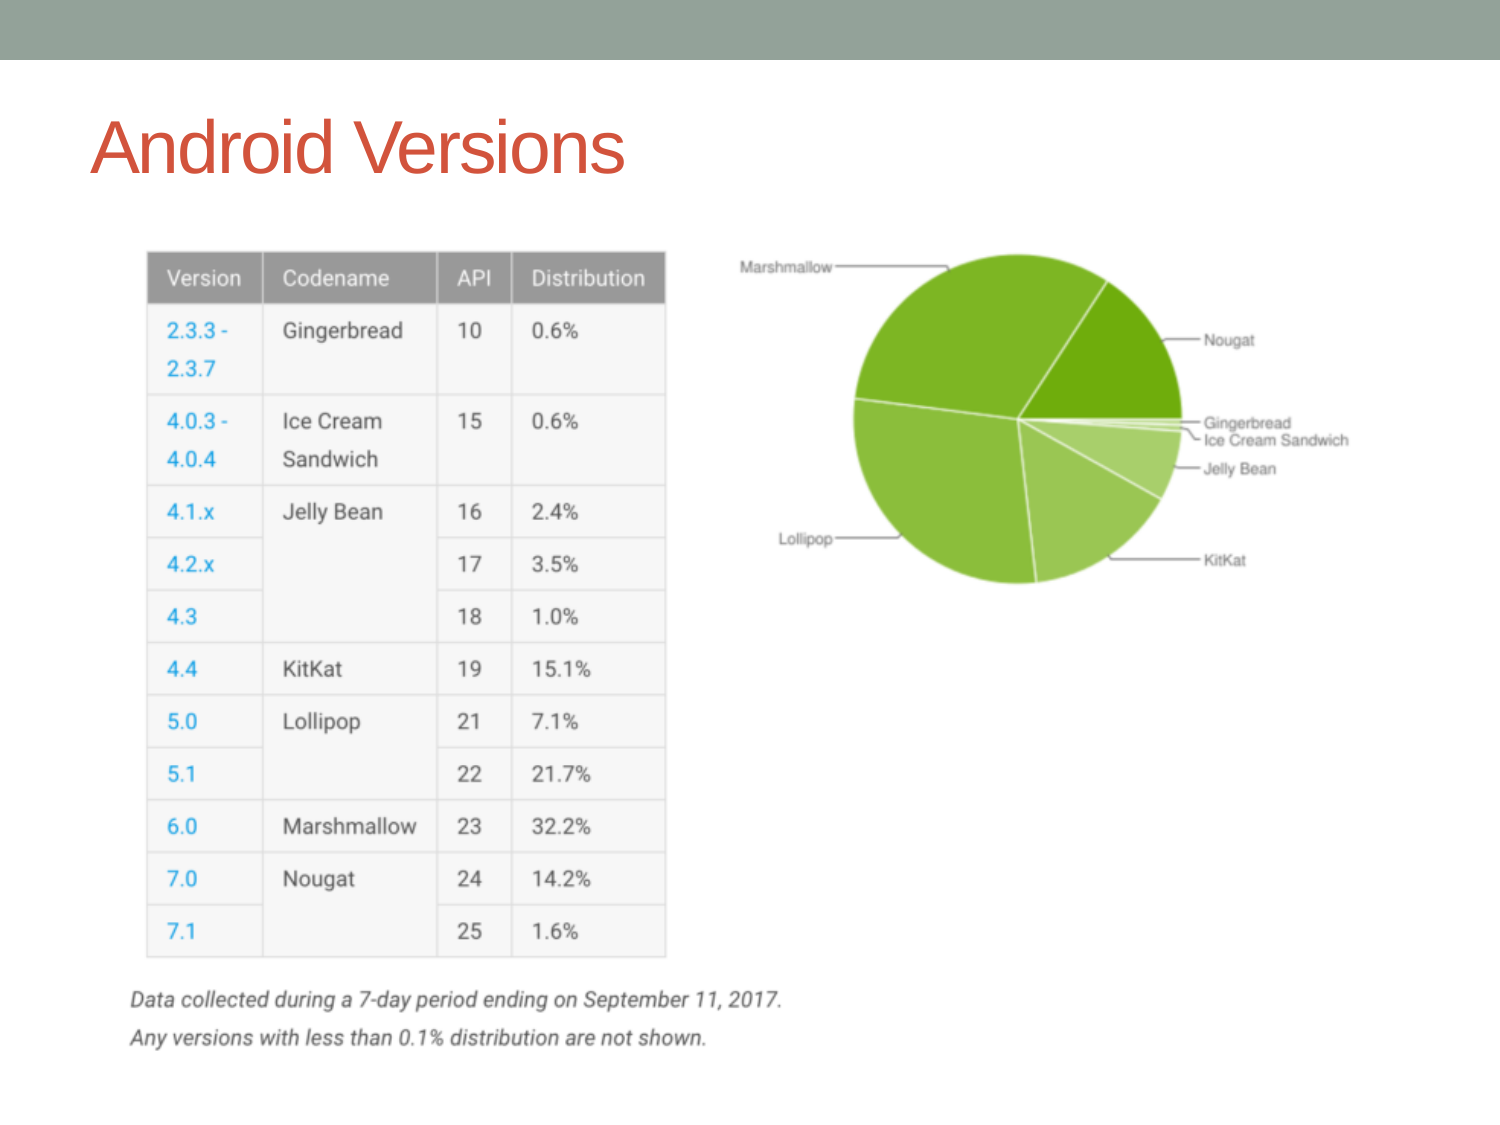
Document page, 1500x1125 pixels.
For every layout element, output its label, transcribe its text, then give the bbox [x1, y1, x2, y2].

title Android Versions [75, 87, 1425, 200]
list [110, 224, 1390, 1063]
